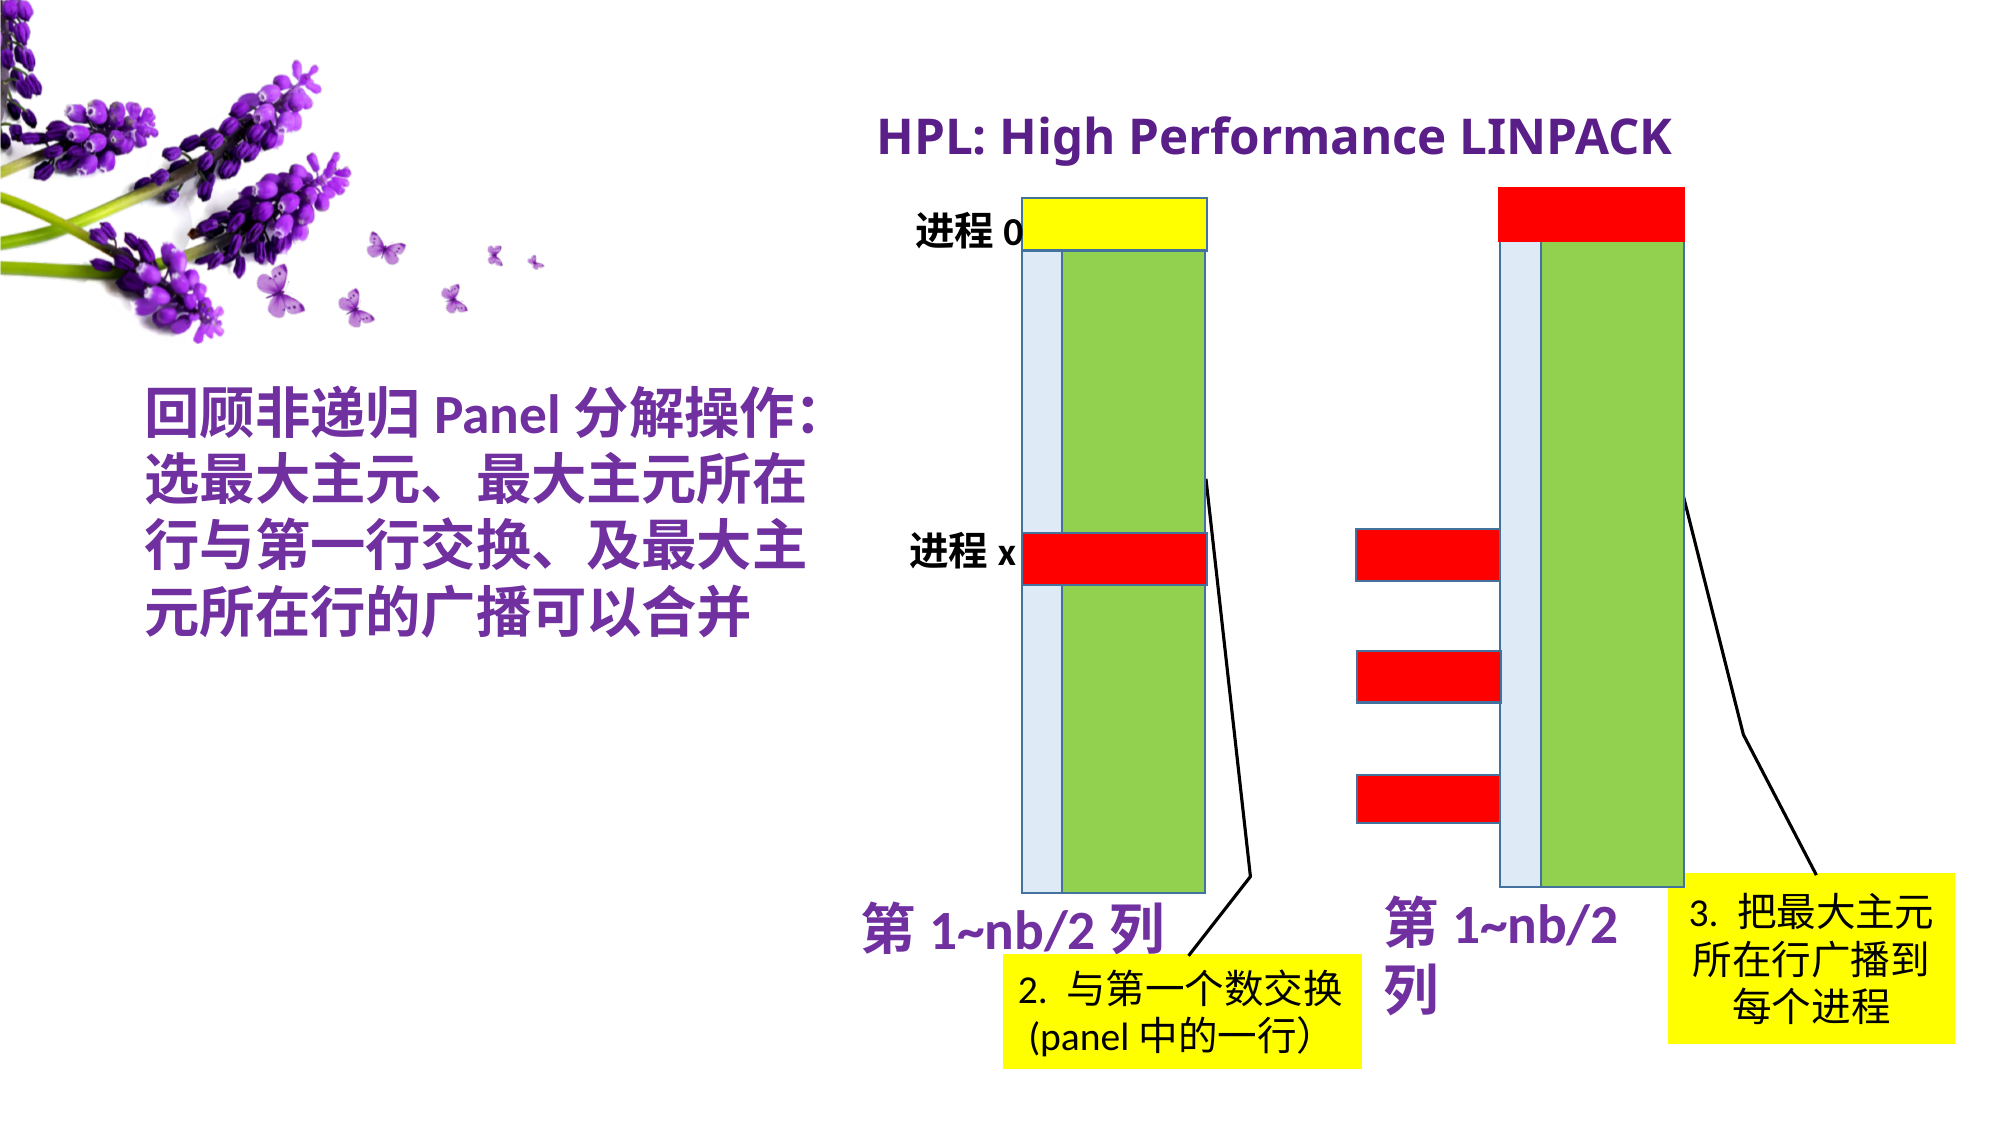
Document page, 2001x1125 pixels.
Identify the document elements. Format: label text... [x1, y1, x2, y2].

text_box 第1~nb/2列 [845, 887, 1201, 969]
text_box 进程0 [900, 198, 1042, 261]
text_box 进程x [894, 519, 1049, 582]
text_box [1021, 252, 1061, 532]
text_box 2. 与第一个数交换(panel中的一行） [1003, 478, 1362, 1069]
text_box HPL: High Performance LINPACK [831, 97, 1717, 172]
picture [1, 0, 552, 392]
text_box [1356, 650, 1502, 704]
text_box [1498, 187, 1685, 242]
text_box [1355, 528, 1501, 582]
text_box 第1~nb/2列 [1368, 881, 1668, 1029]
text_box [1061, 586, 1206, 894]
text_box [1021, 532, 1208, 586]
text_box [1021, 197, 1208, 252]
text_box 回顾非递归Panel分解操作： 选最大主元、最大主元所在行与第一行交换、及最大主元所在行的广播可以合并 [130, 370, 846, 651]
text_box 3. 把最大主元所在行广播到每个进程 [1668, 500, 1955, 1044]
text_box [1356, 774, 1501, 824]
text_box [1061, 252, 1206, 532]
text_box [1540, 242, 1685, 888]
text_box [1499, 242, 1540, 881]
text_box [1021, 586, 1061, 887]
